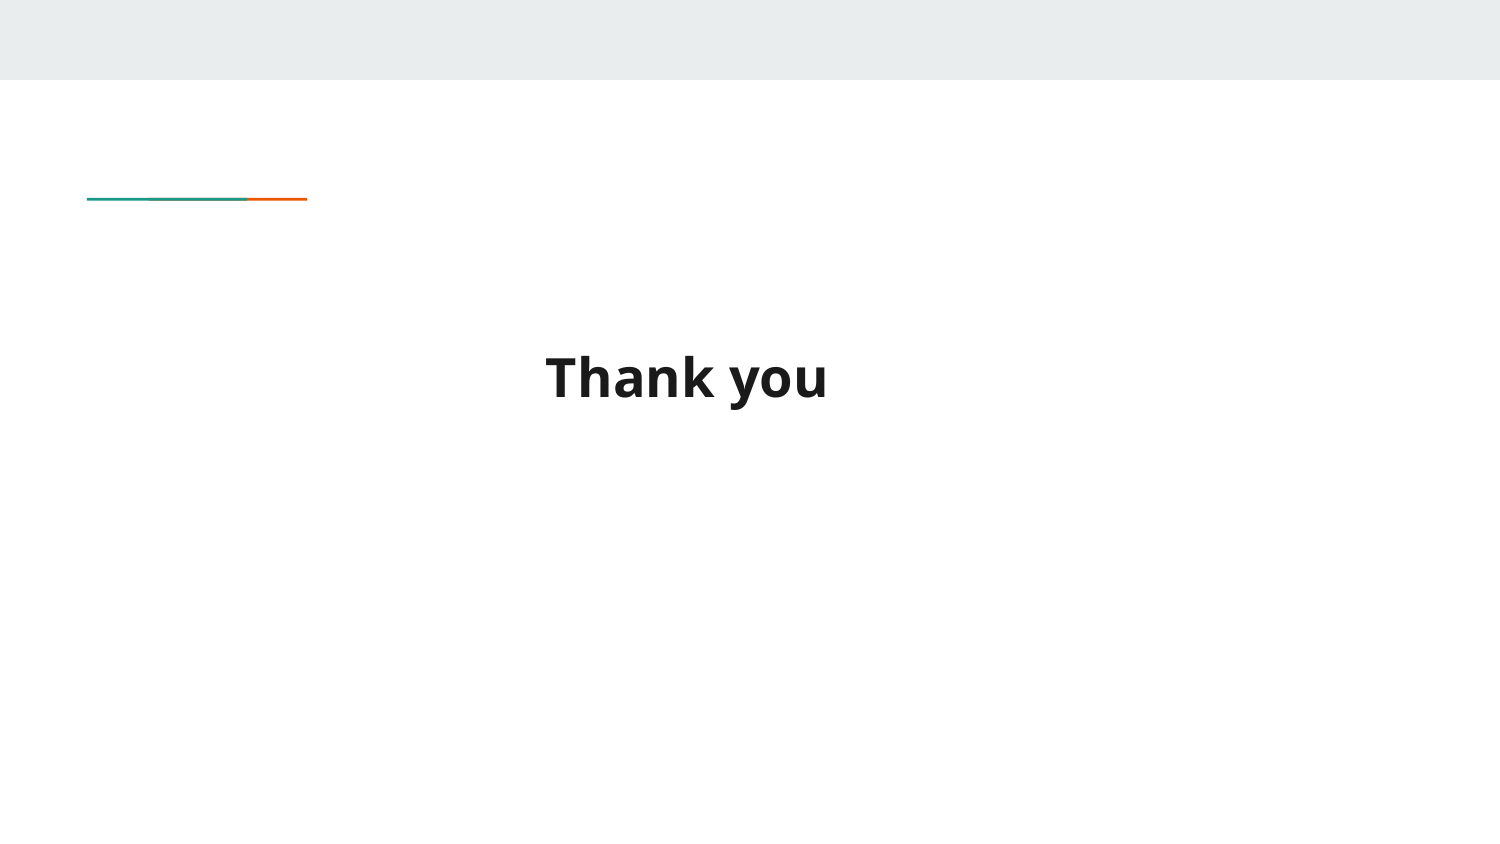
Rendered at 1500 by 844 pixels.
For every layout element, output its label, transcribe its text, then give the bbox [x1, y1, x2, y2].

title Thank you [520, 328, 855, 613]
